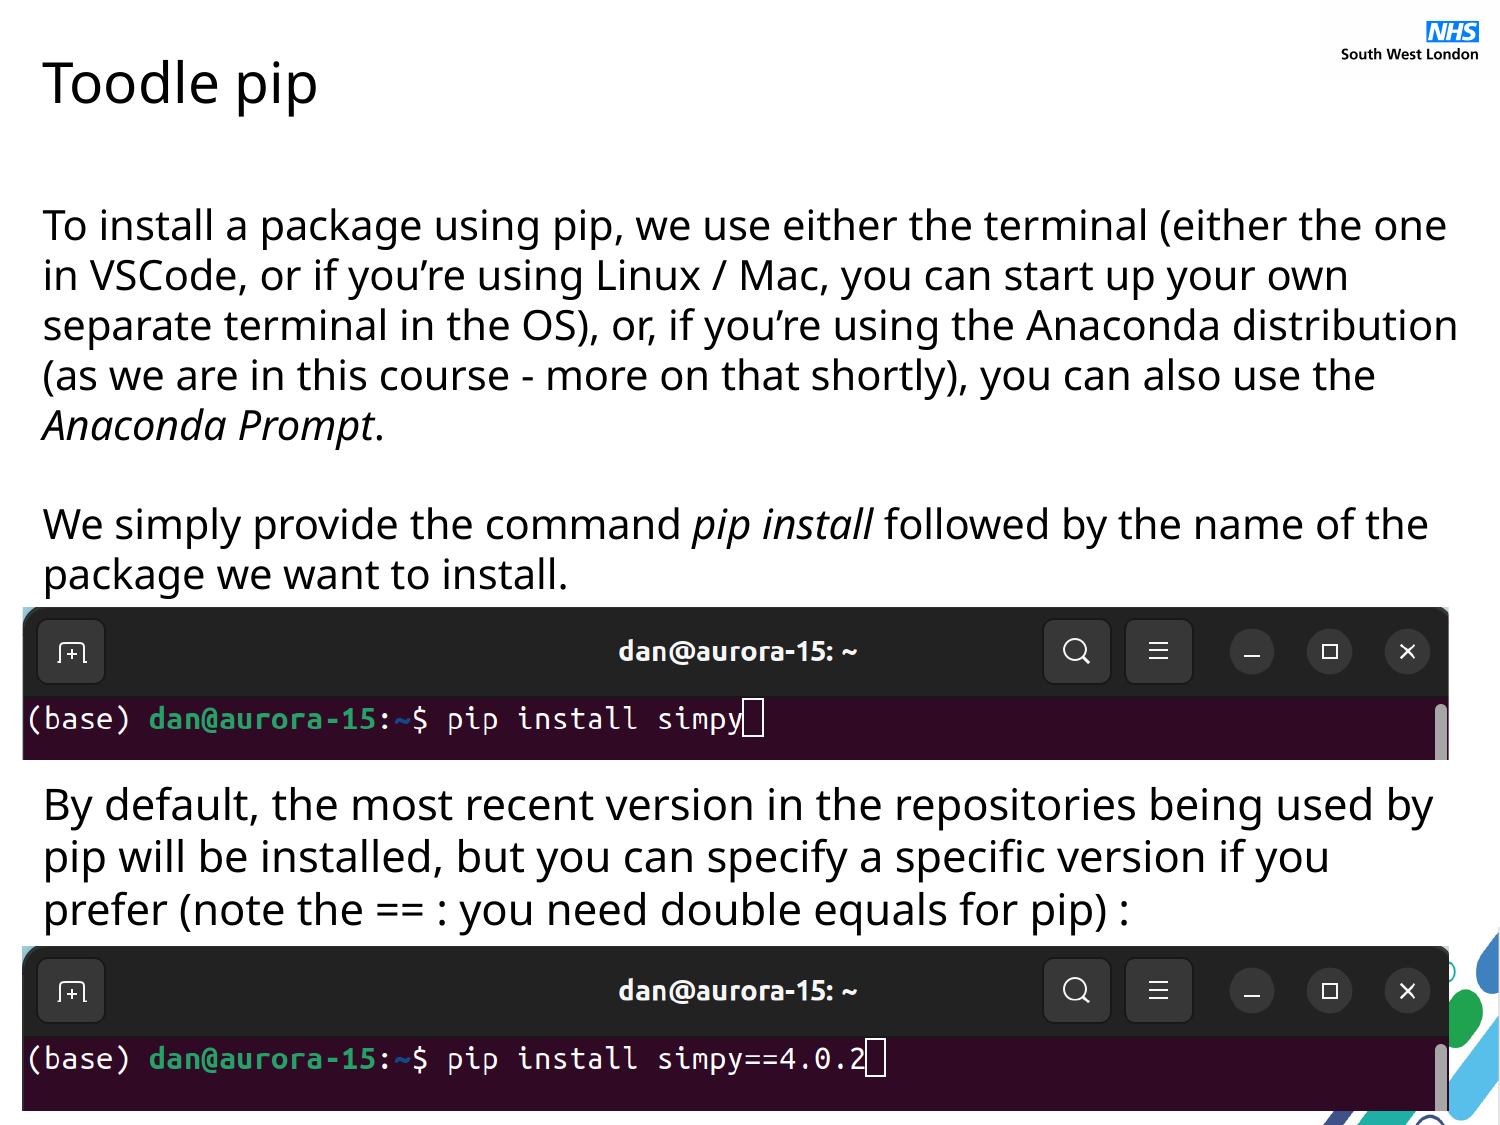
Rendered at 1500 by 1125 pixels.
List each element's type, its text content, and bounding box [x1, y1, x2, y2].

picture [22, 927, 1500, 1125]
text_box By default, the most recent version in the repositories being used by pip will be installed, but you can specify a specific version if you prefer (note the == : you need double equals for pip) : [28, 763, 1473, 946]
text_box Toodle pip [28, 33, 1246, 140]
text_box To install a package using pip, we use either the terminal (either the one in VSCode, or if you’re using Linux / Mac, you can start up your own separate terminal in the OS), or, if you’re using the Anaconda distribution (as we are in this course - more on that shortly), you can also use the Anaconda Prompt. We simply provide the command pip install followed by the name of the package we want to install. [28, 185, 1475, 597]
picture [1320, 0, 1500, 81]
picture [22, 607, 1449, 760]
